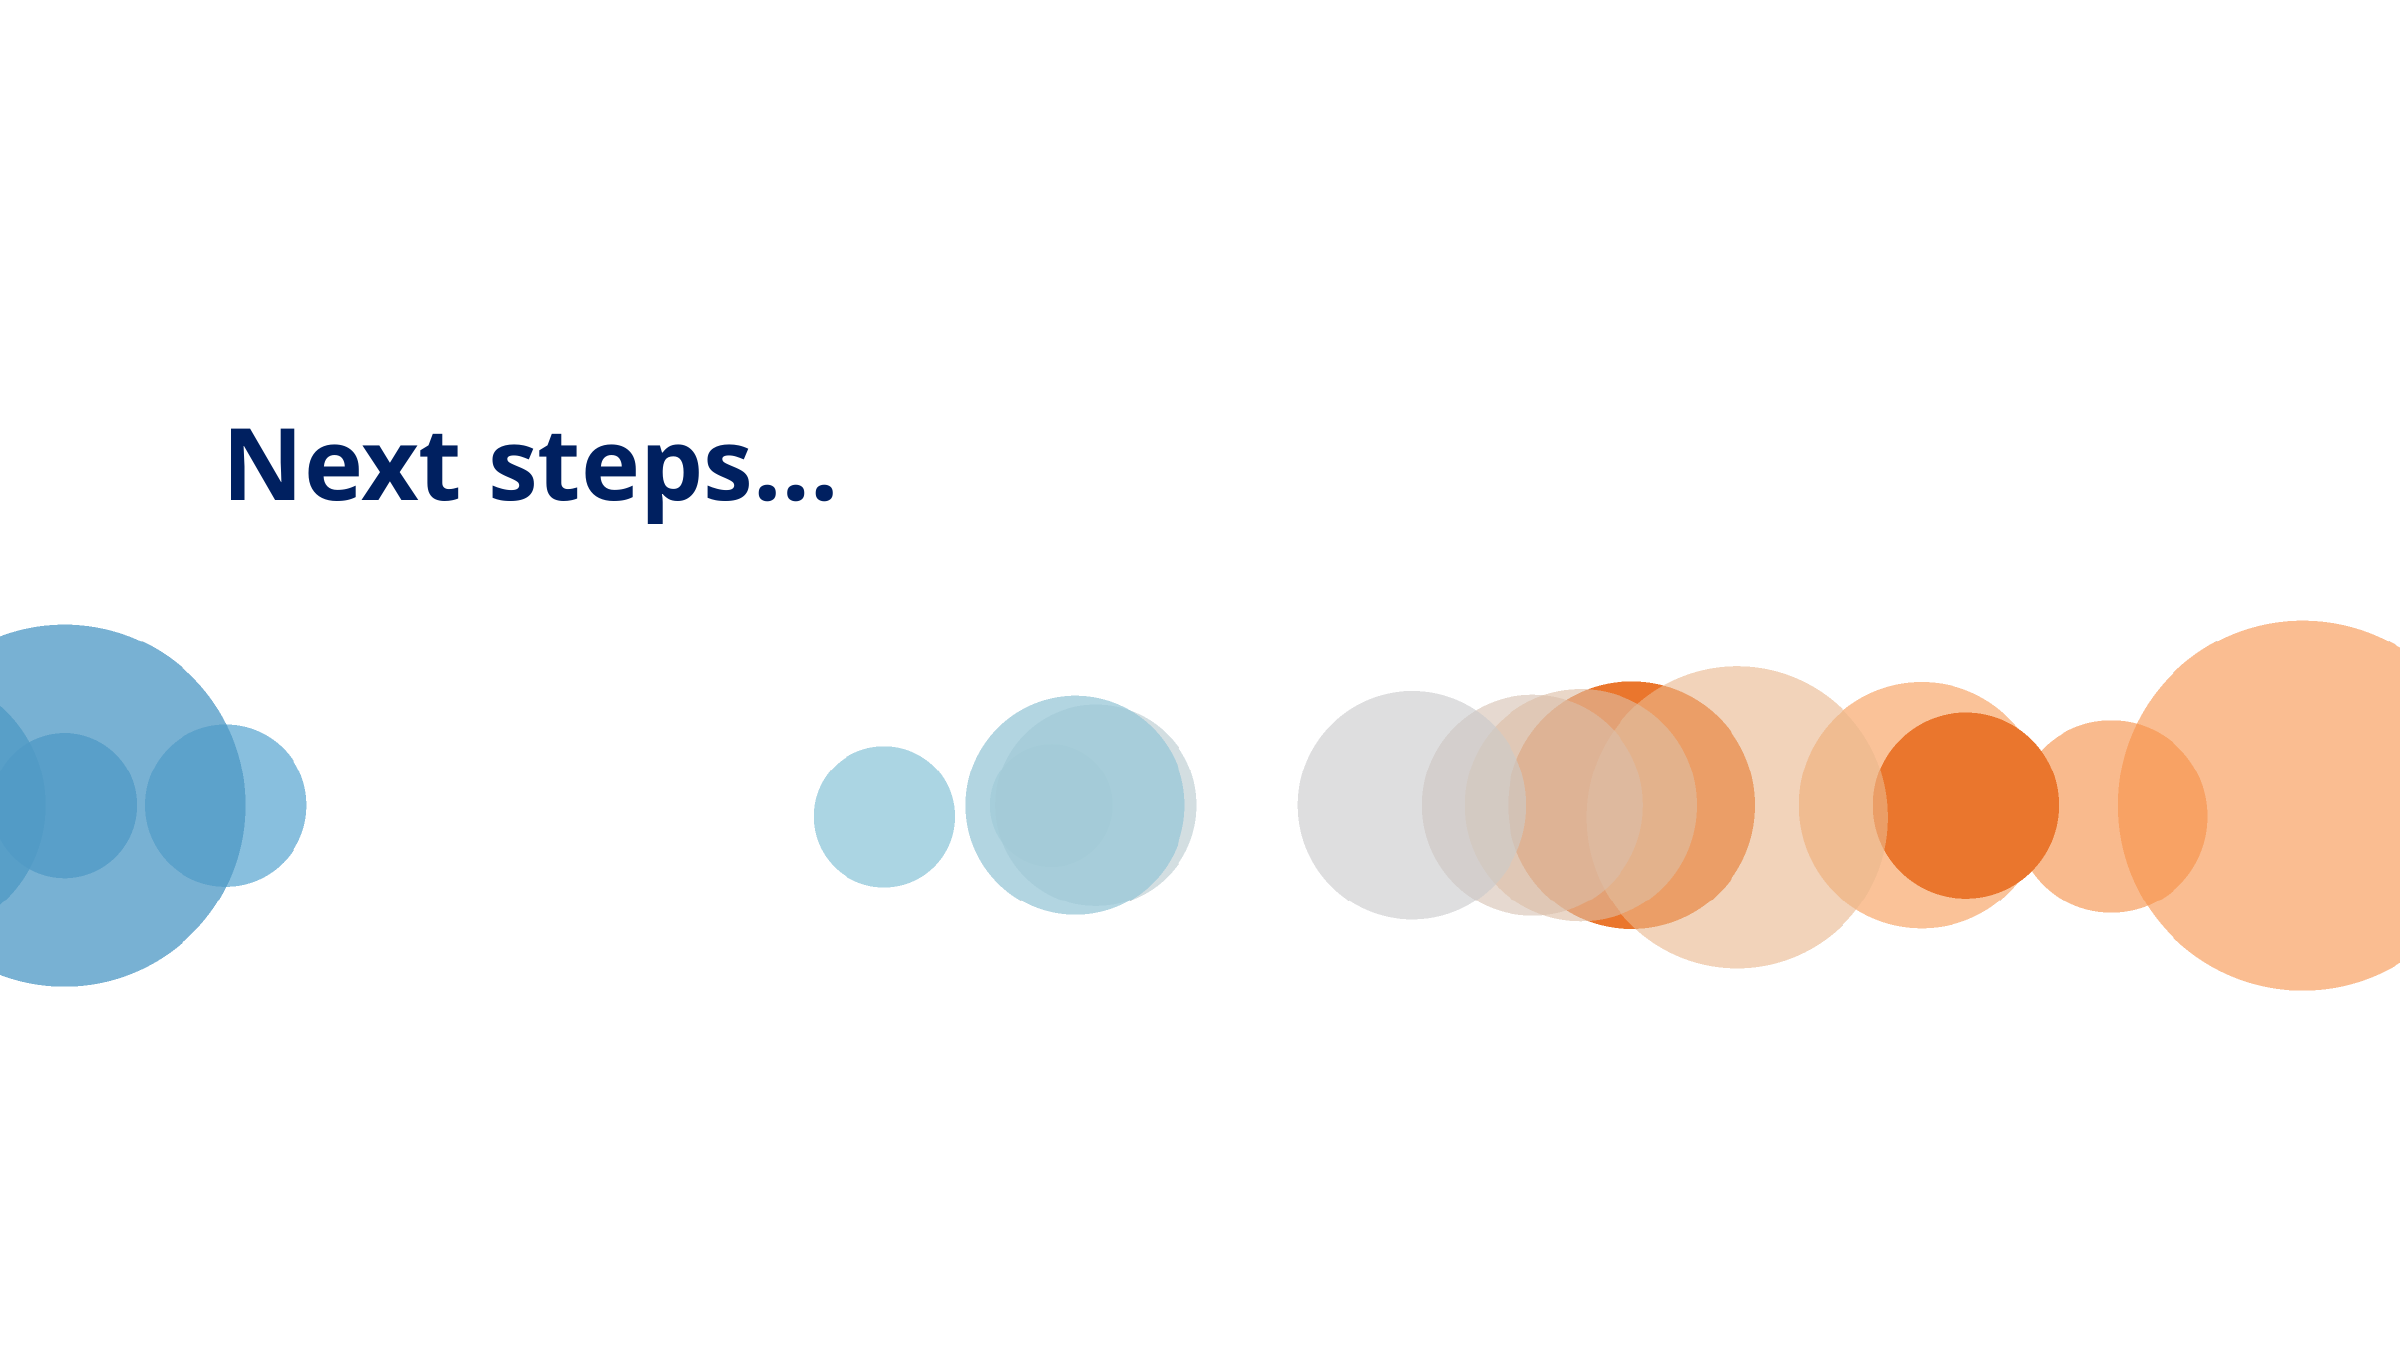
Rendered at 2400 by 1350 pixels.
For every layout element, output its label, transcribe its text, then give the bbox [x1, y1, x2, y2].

picture [0, 529, 2400, 1030]
list Next steps… [222, 423, 2178, 522]
